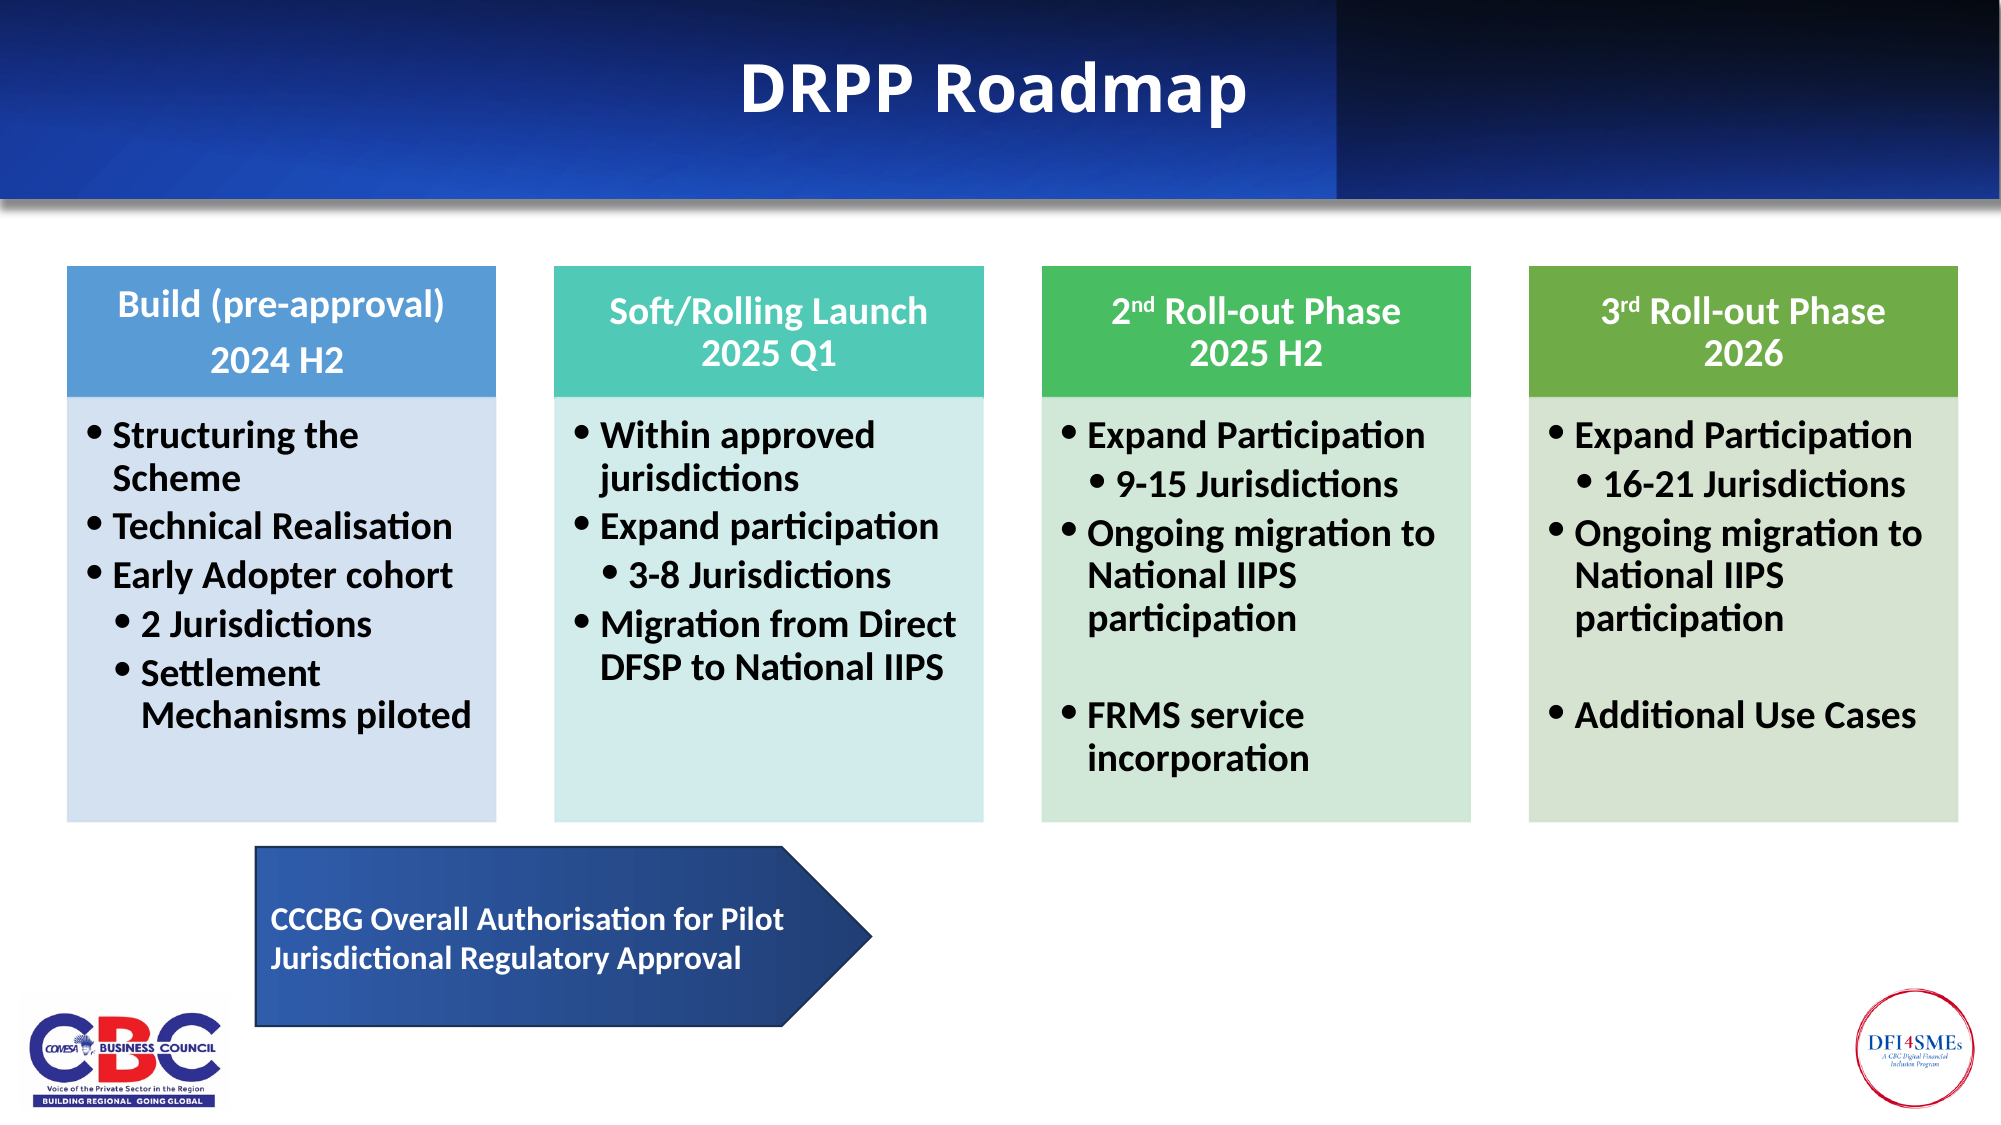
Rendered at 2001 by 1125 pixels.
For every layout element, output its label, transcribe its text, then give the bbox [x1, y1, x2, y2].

picture [0, 0, 2000, 199]
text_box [67, 267, 1958, 822]
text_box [19, 986, 1979, 1113]
text_box DRPP Roadmap [281, 47, 1706, 135]
text_box CCCBG Overall Authorisation for Pilot Jurisdictional Regulatory Approval [255, 846, 872, 982]
